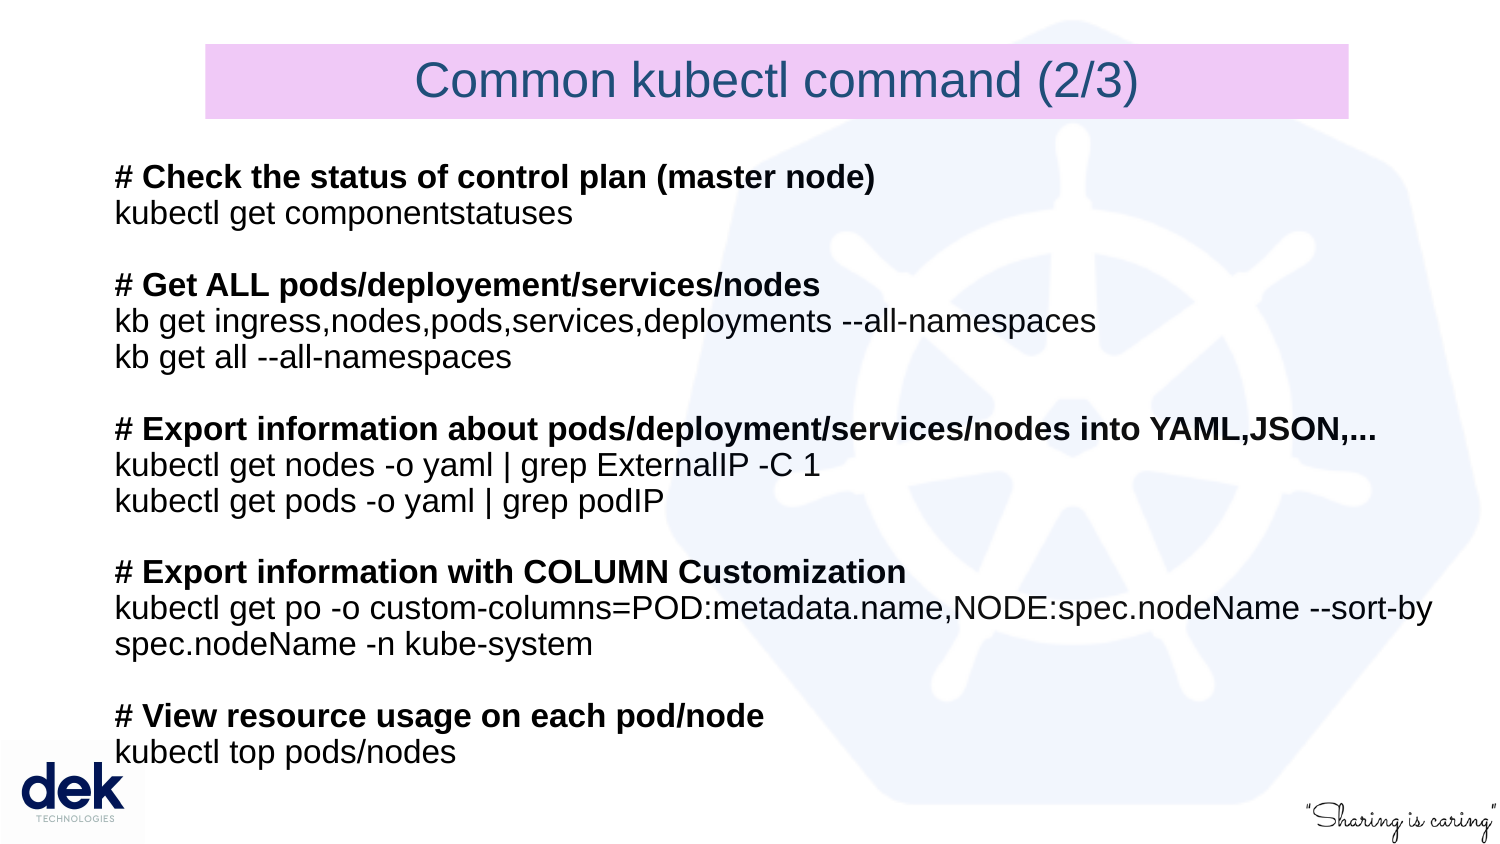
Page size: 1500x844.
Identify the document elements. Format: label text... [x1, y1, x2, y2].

picture [639, 0, 1500, 844]
picture [1, 740, 145, 844]
title # Check the status of control plan (master node) kubectl get componentstatuses # Get ALL pods/deployement/services/nodes kb get ingress,nodes,pods,services,deployments --all-namespaces kb get all --all-namespaces # Export information about pods/deployment/services/nodes into YAML,JSON,... kubectl get nodes -o yaml | grep ExternalIP -C 1 kubectl get pods -o yaml | grep podIP # Export information with COLUMN Customization kubectl get po -o custom-columns=POD:metadata.name,NODE:spec.nodeName --sort-by spec.nodeName -n kube-system # View resource usage on each pod/node kubectl top pods/nodes [99, 102, 639, 793]
text_box Common kubectl command (2/3) [205, 44, 639, 119]
